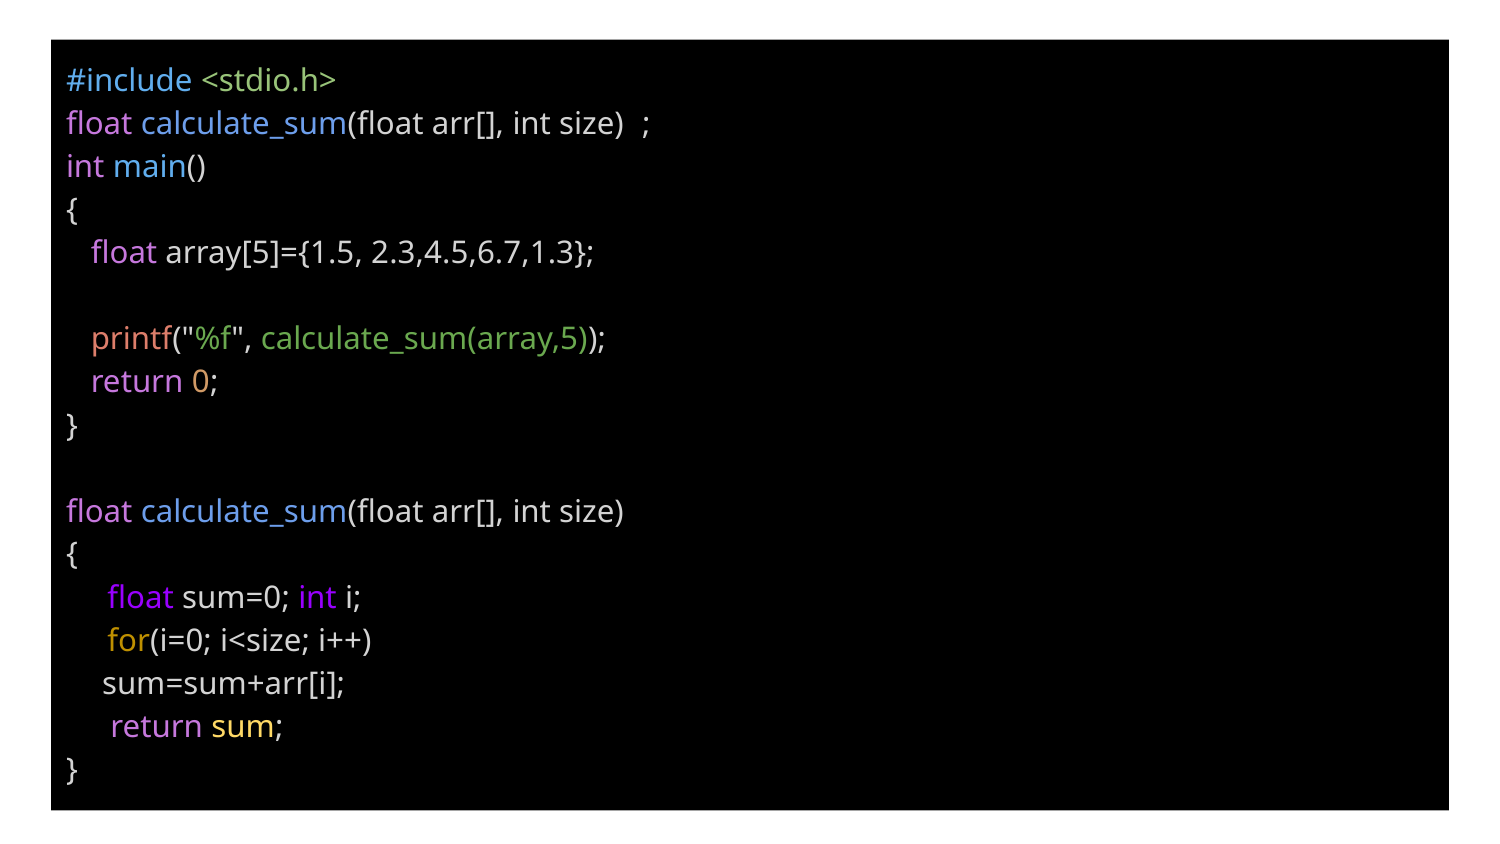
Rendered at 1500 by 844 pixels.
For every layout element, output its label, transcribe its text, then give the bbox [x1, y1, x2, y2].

list #include <stdio.h> float calculate_sum(float arr[], int size) ; int main() { float array[5]={1.5, 2.3,4.5,6.7,1.3}; printf("%f", calculate_sum(array,5)); return 0; } float calculate_sum(float arr[], int size) { float sum=0; int i; for(i=0; i<size; i++) sum=sum+arr[i]; return sum; } [51, 39, 1449, 811]
